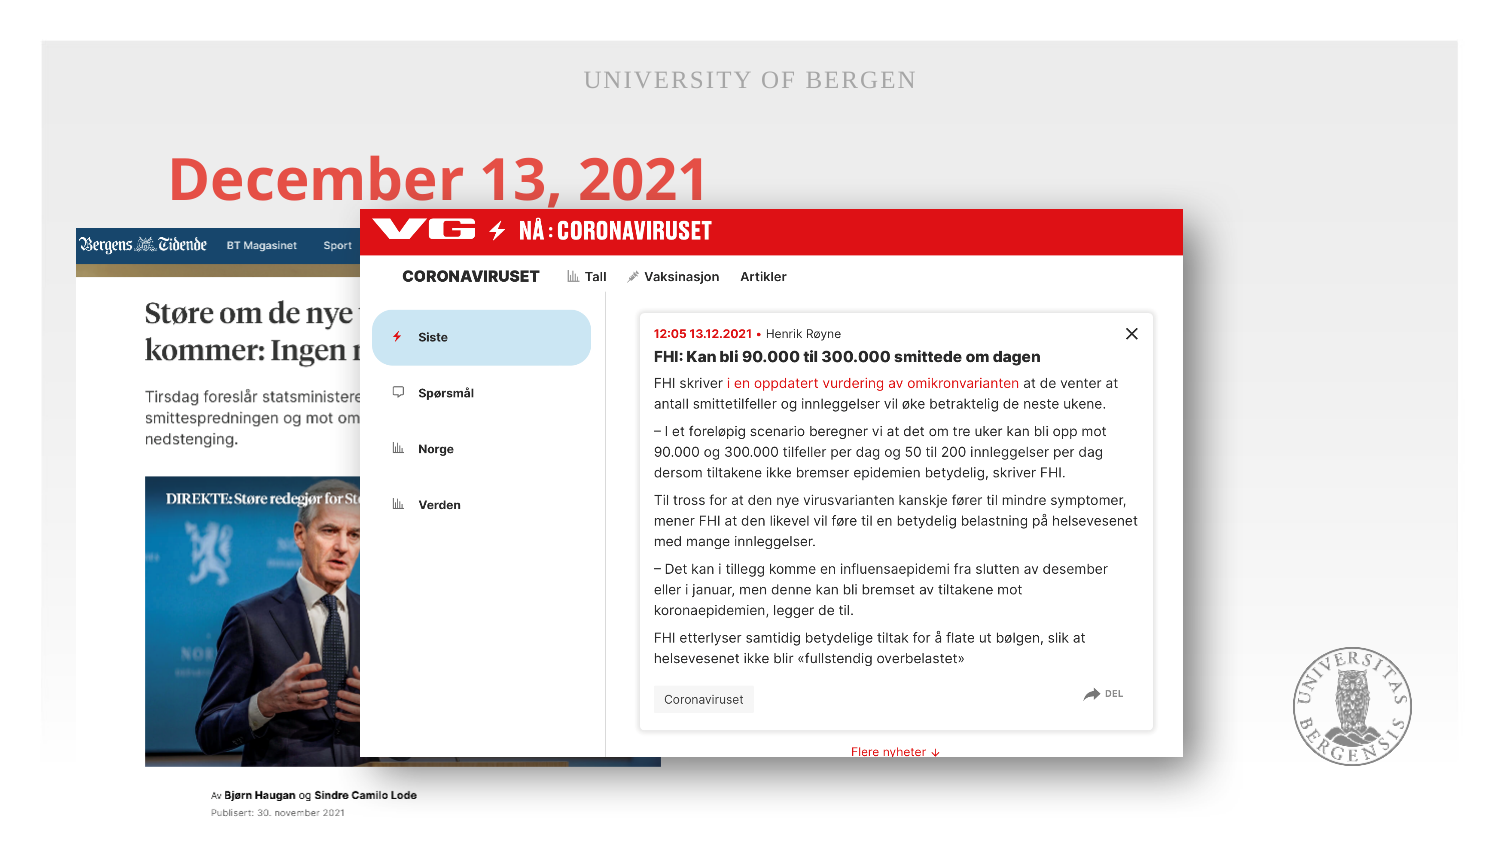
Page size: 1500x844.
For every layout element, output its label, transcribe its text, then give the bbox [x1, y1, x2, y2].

picture [0, 0, 1500, 844]
footer University of Bergen [230, 63, 1270, 127]
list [359, 208, 1183, 757]
title December 13, 2021 [167, 131, 1329, 213]
